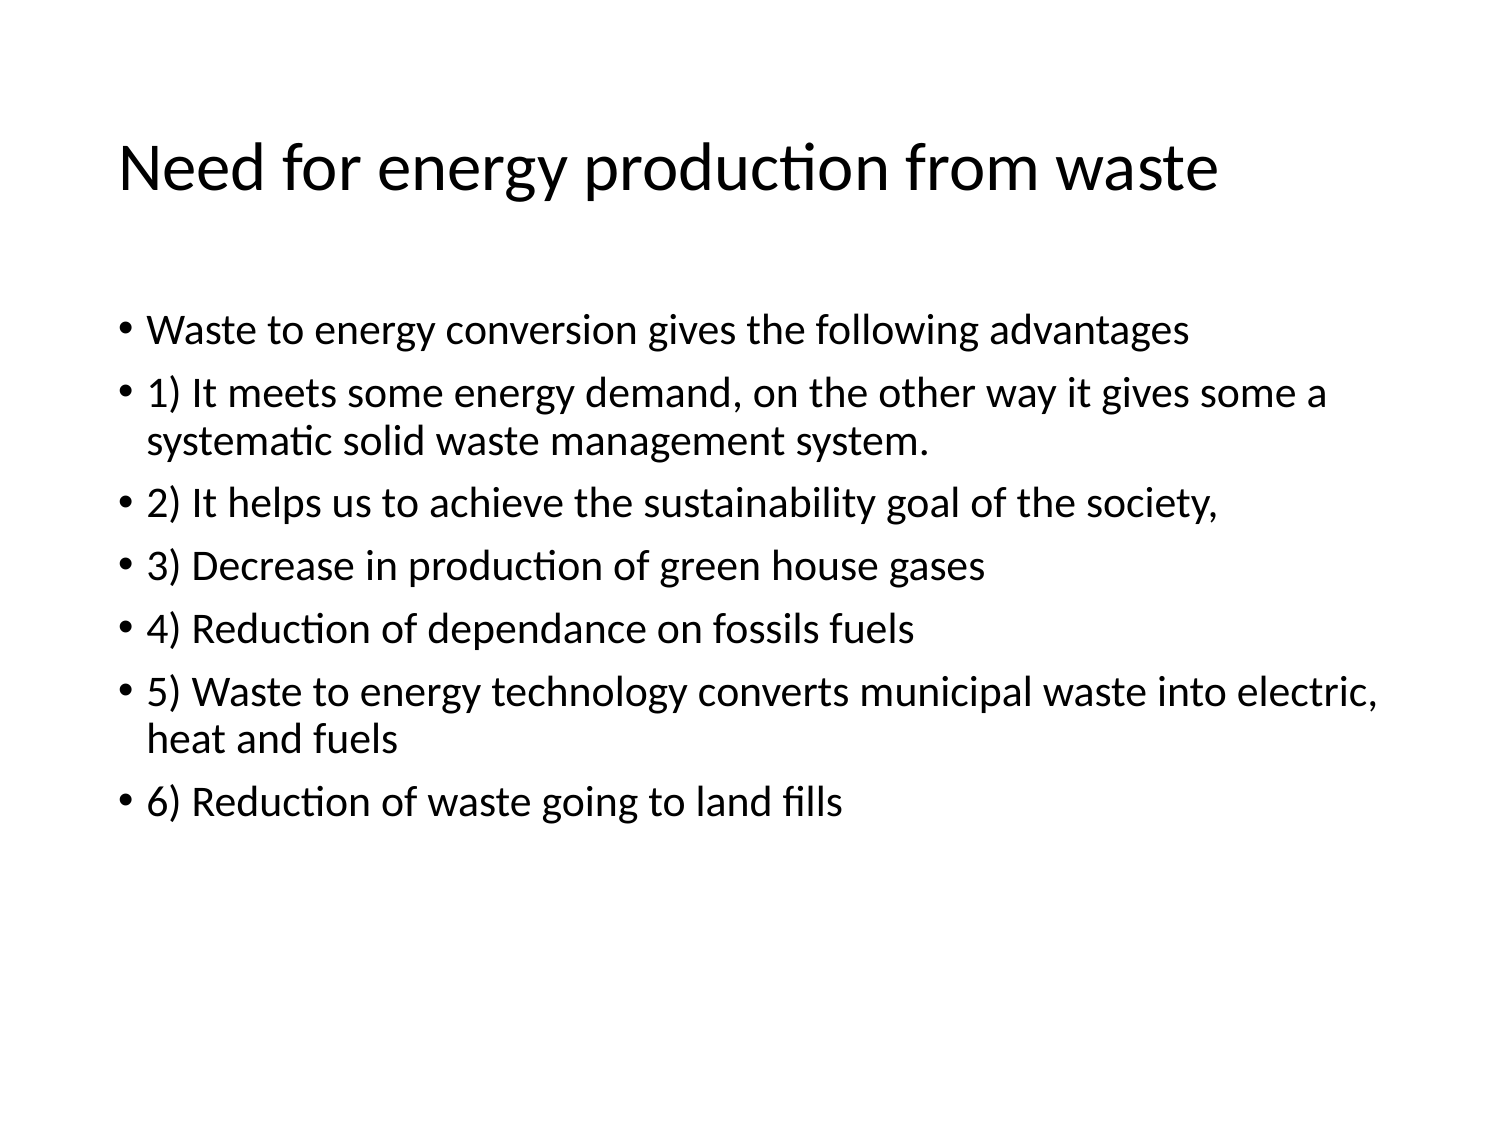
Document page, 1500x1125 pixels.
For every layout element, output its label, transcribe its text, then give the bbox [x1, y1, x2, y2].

title Need for energy production from waste [103, 59, 1397, 278]
list Waste to energy conversion gives the following advantages 1) It meets some energy demand, on the other way it gives some a systematic solid waste management system. 2) It helps us to achieve the sustainability goal of the society, 3) Decrease in production of green house gases 4) Reduction of dependance on fossils fuels 5) Waste to energy technology converts municipal waste into electric, heat and fuels 6) Reduction of waste going to land fills [103, 299, 1397, 1014]
